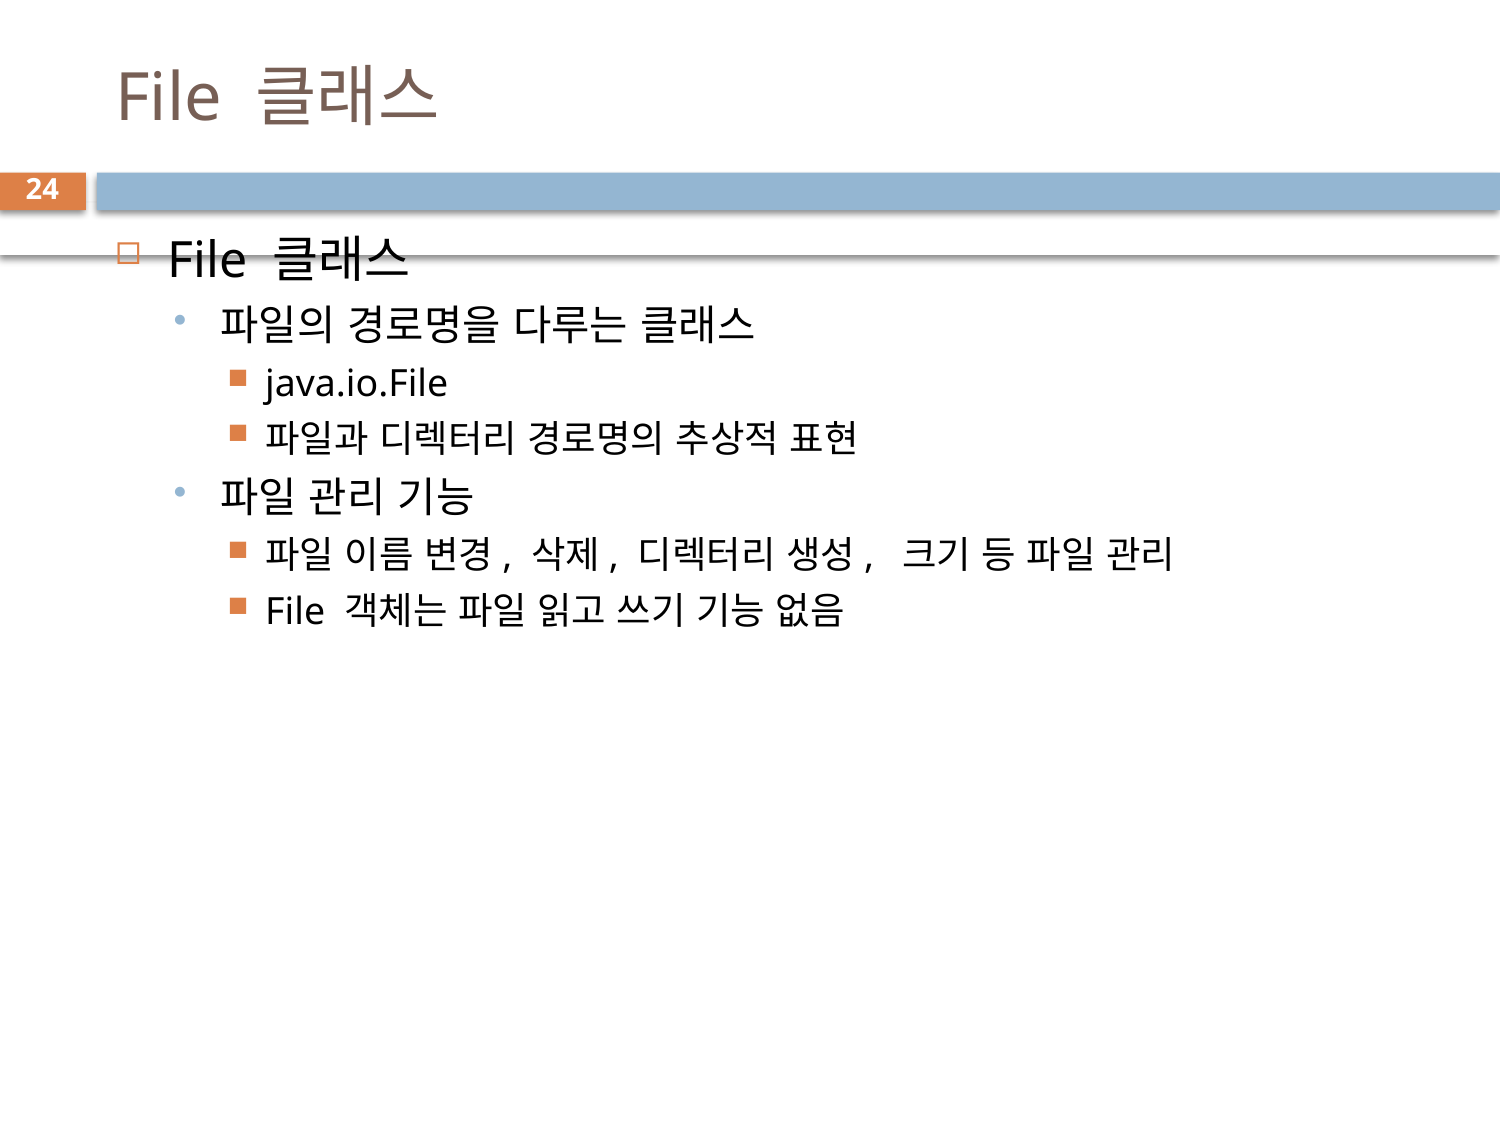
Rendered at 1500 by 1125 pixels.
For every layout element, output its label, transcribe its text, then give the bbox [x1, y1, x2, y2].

title File 클래스 [100, 37, 1438, 149]
slide_number 24 [0, 170, 87, 211]
list File 클래스 파일의 경로명을 다루는 클래스 java.io.File 파일과 디렉터리 경로명의 추상적 표현 파일 관리 기능 파일 이름 변경, 삭제, 디렉터리 생성, 크기 등 파일 관리 File 객체는 파일 읽고 쓰기 기능 없음 [100, 219, 1438, 1047]
